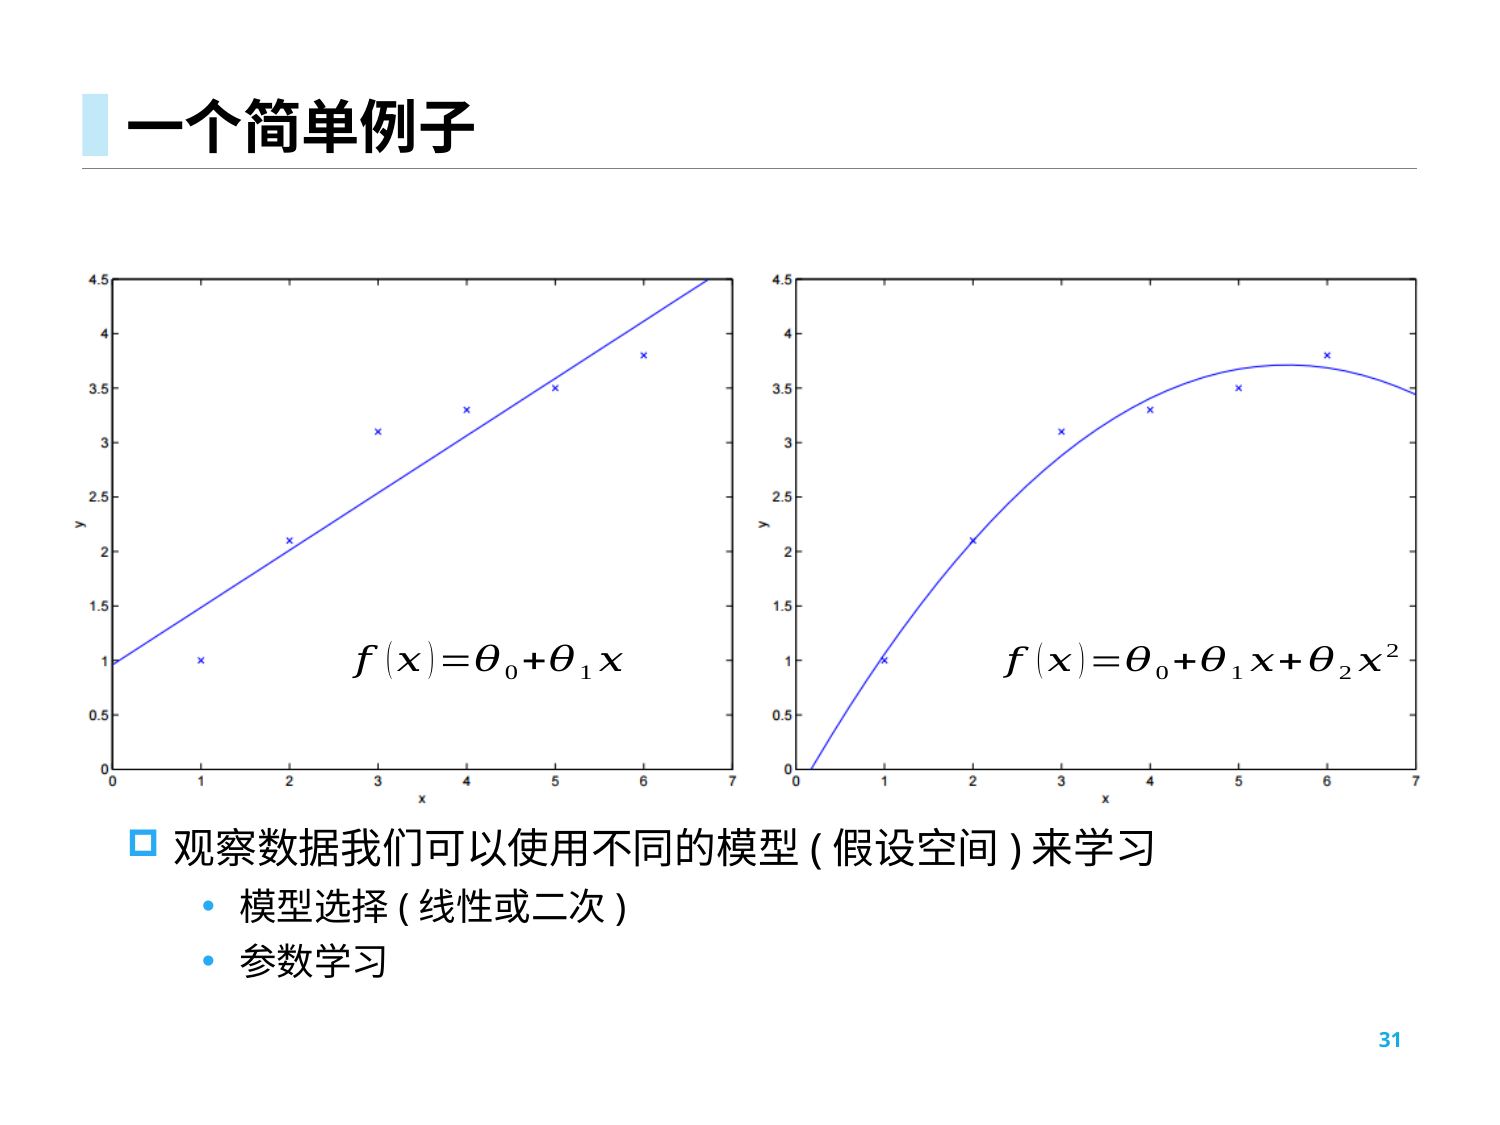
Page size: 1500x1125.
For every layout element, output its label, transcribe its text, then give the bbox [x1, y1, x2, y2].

title 一个简单例子 [111, 0, 1447, 169]
picture [64, 249, 1435, 815]
slide_number 31 [1059, 1023, 1418, 1058]
